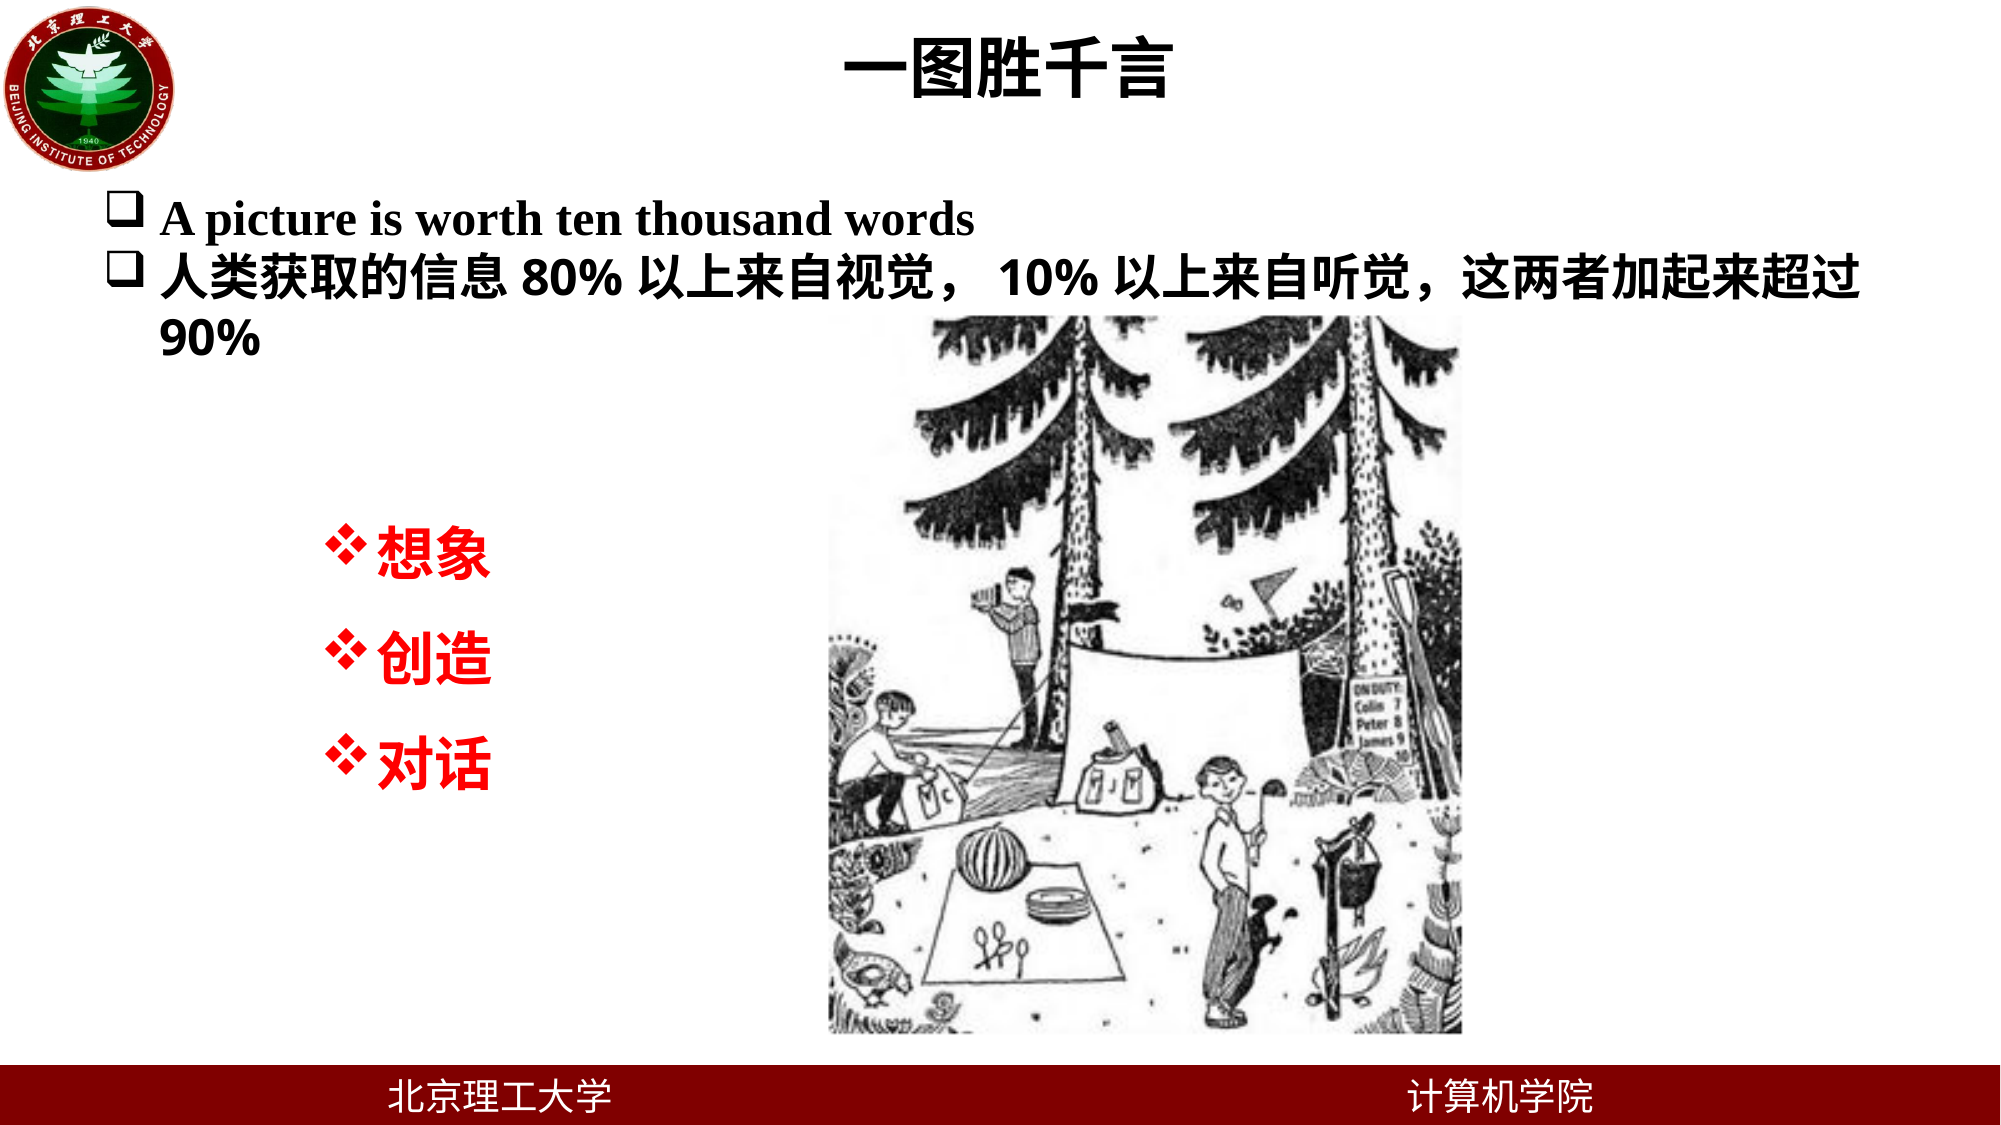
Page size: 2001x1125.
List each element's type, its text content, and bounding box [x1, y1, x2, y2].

text_box 想象 创造 对话 [230, 414, 827, 805]
text_box 一图胜千言 [758, 27, 1261, 117]
picture [827, 314, 1465, 1037]
text_box A picture is worth ten thousand words 人类获取的信息80%以上来自视觉，10%以上来自听觉，这两者加起来超过90% [13, 117, 1972, 373]
picture [0, 0, 178, 178]
